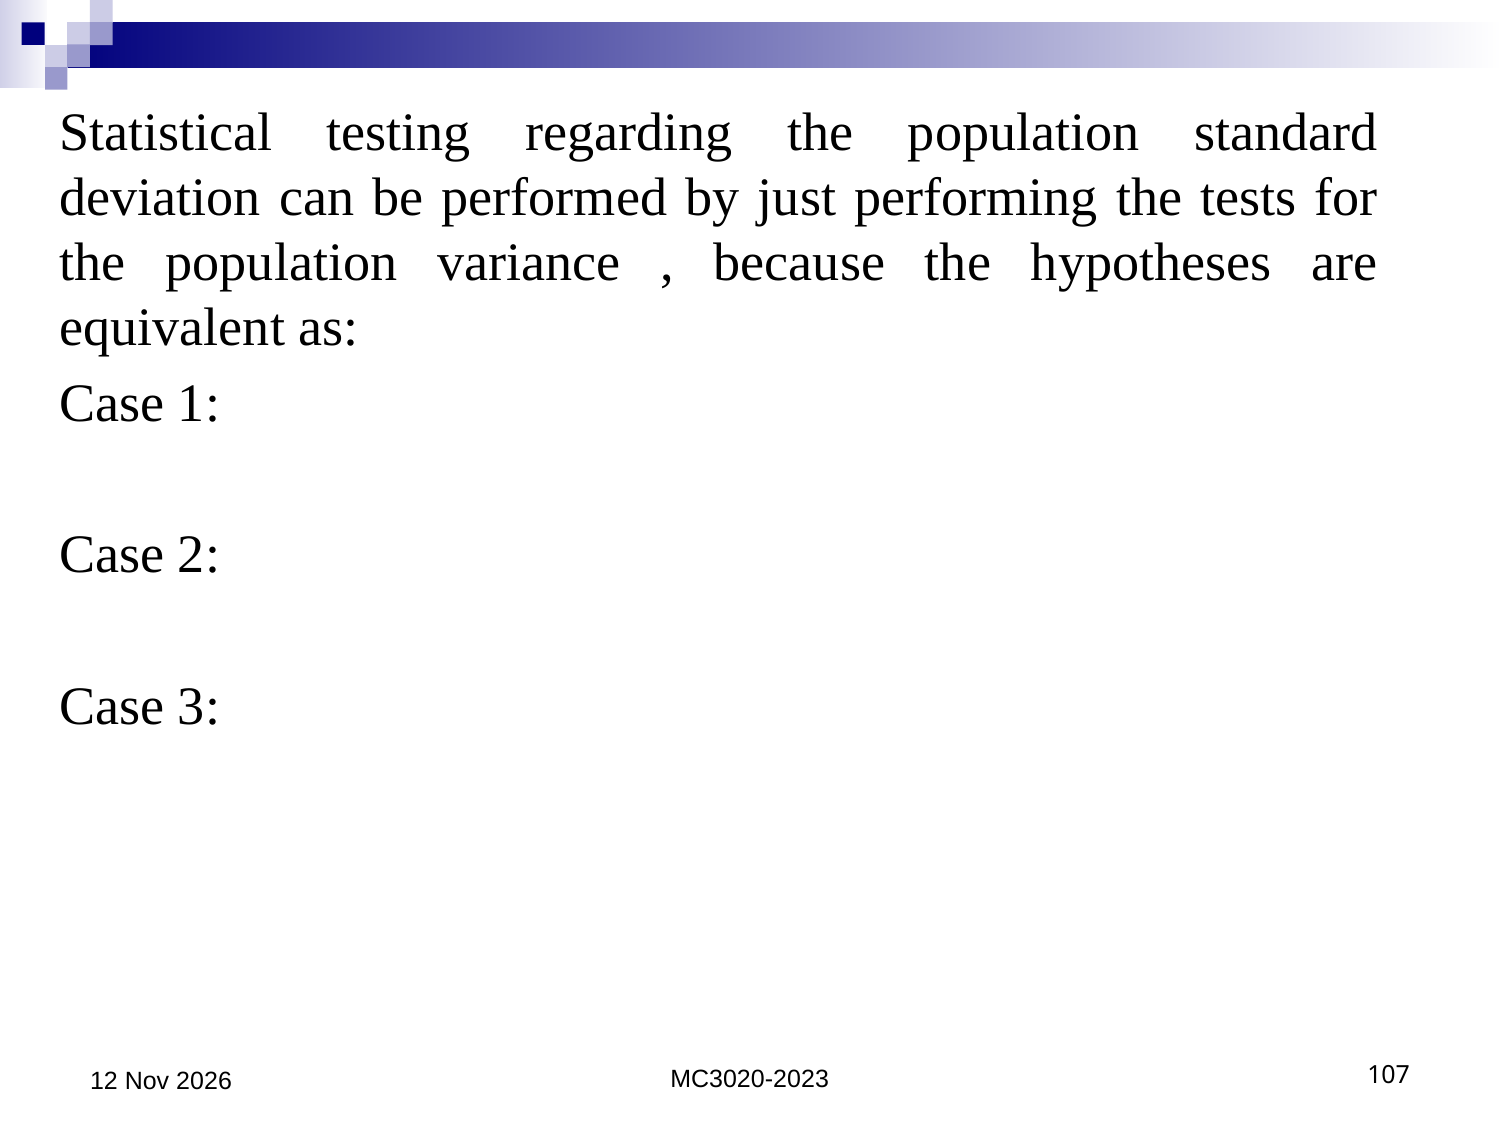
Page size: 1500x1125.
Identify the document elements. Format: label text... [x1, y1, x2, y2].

footer MC3020-2023 [512, 1025, 988, 1100]
slide_number 107 [1074, 1025, 1425, 1100]
slide_number 16-Jun-23 [75, 1024, 425, 1103]
